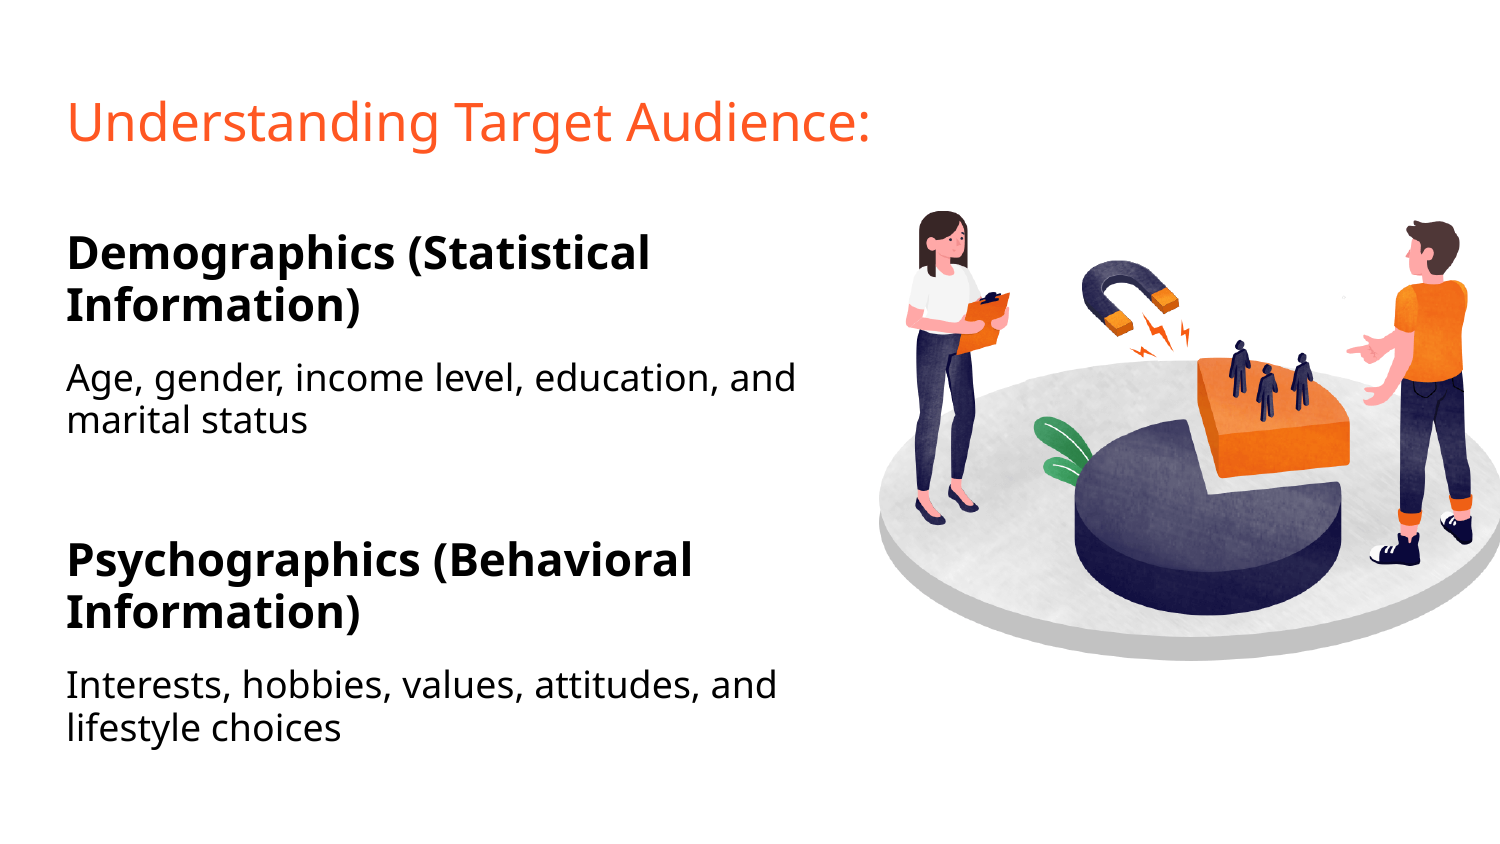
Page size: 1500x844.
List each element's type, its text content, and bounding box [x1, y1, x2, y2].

title Understanding Target Audience: [51, 72, 1449, 167]
list Demographics (Statistical Information) Age, gender, income level, education, and marital status Psychographics (Behavioral Information) Interests, hobbies, values, attitudes, and lifestyle choices [51, 205, 893, 772]
picture [673, 94, 1500, 750]
